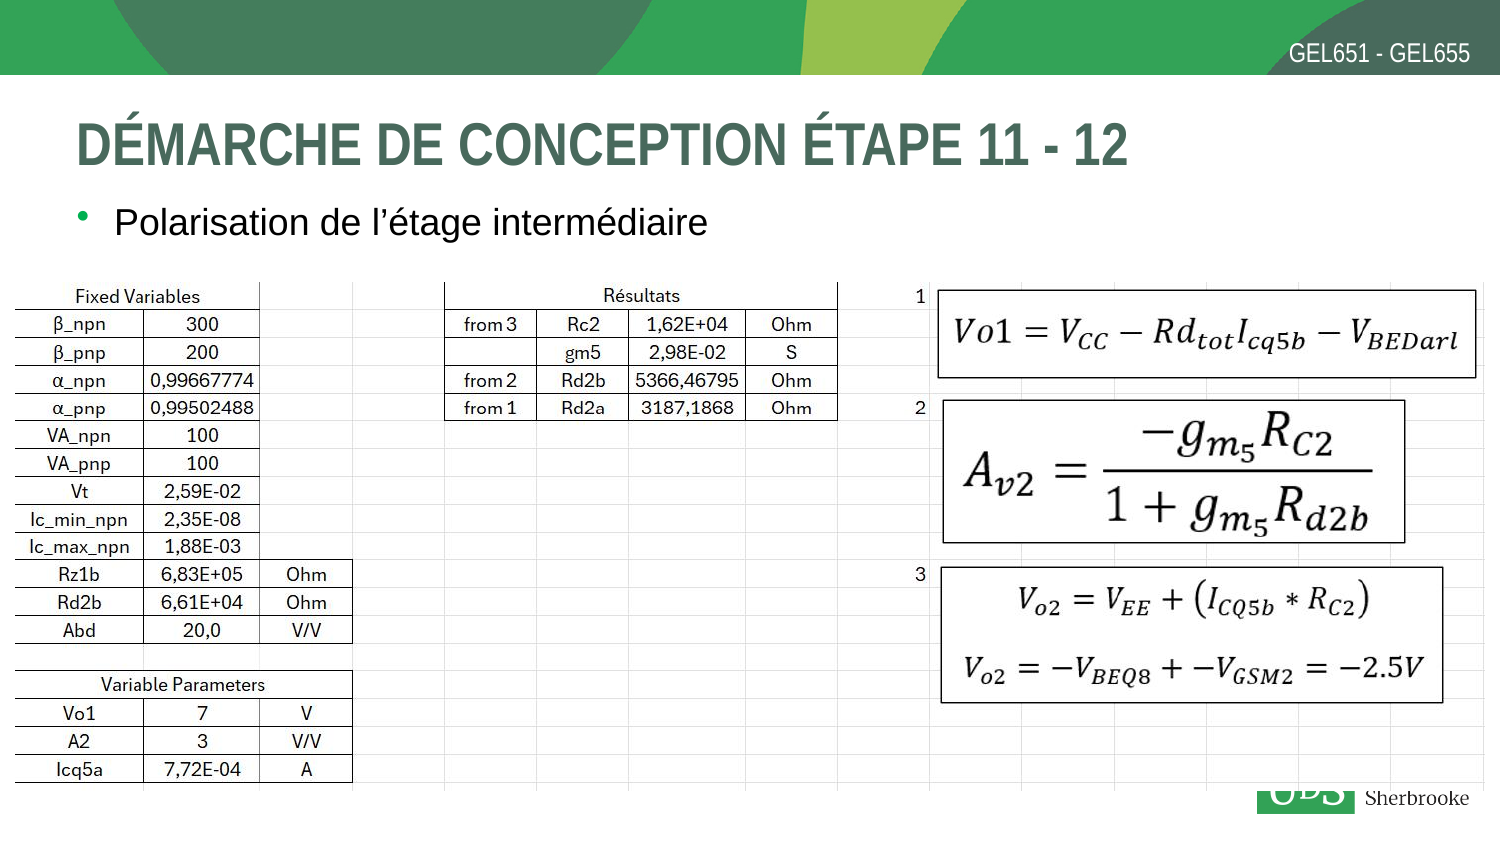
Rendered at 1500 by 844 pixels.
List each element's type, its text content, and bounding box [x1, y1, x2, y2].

list Polarisation de l’étage intermédiaire [76, 198, 1459, 280]
picture [0, 0, 1500, 75]
title Démarche de conception étape 11 - 12 [76, 104, 1471, 190]
picture [15, 282, 1485, 814]
